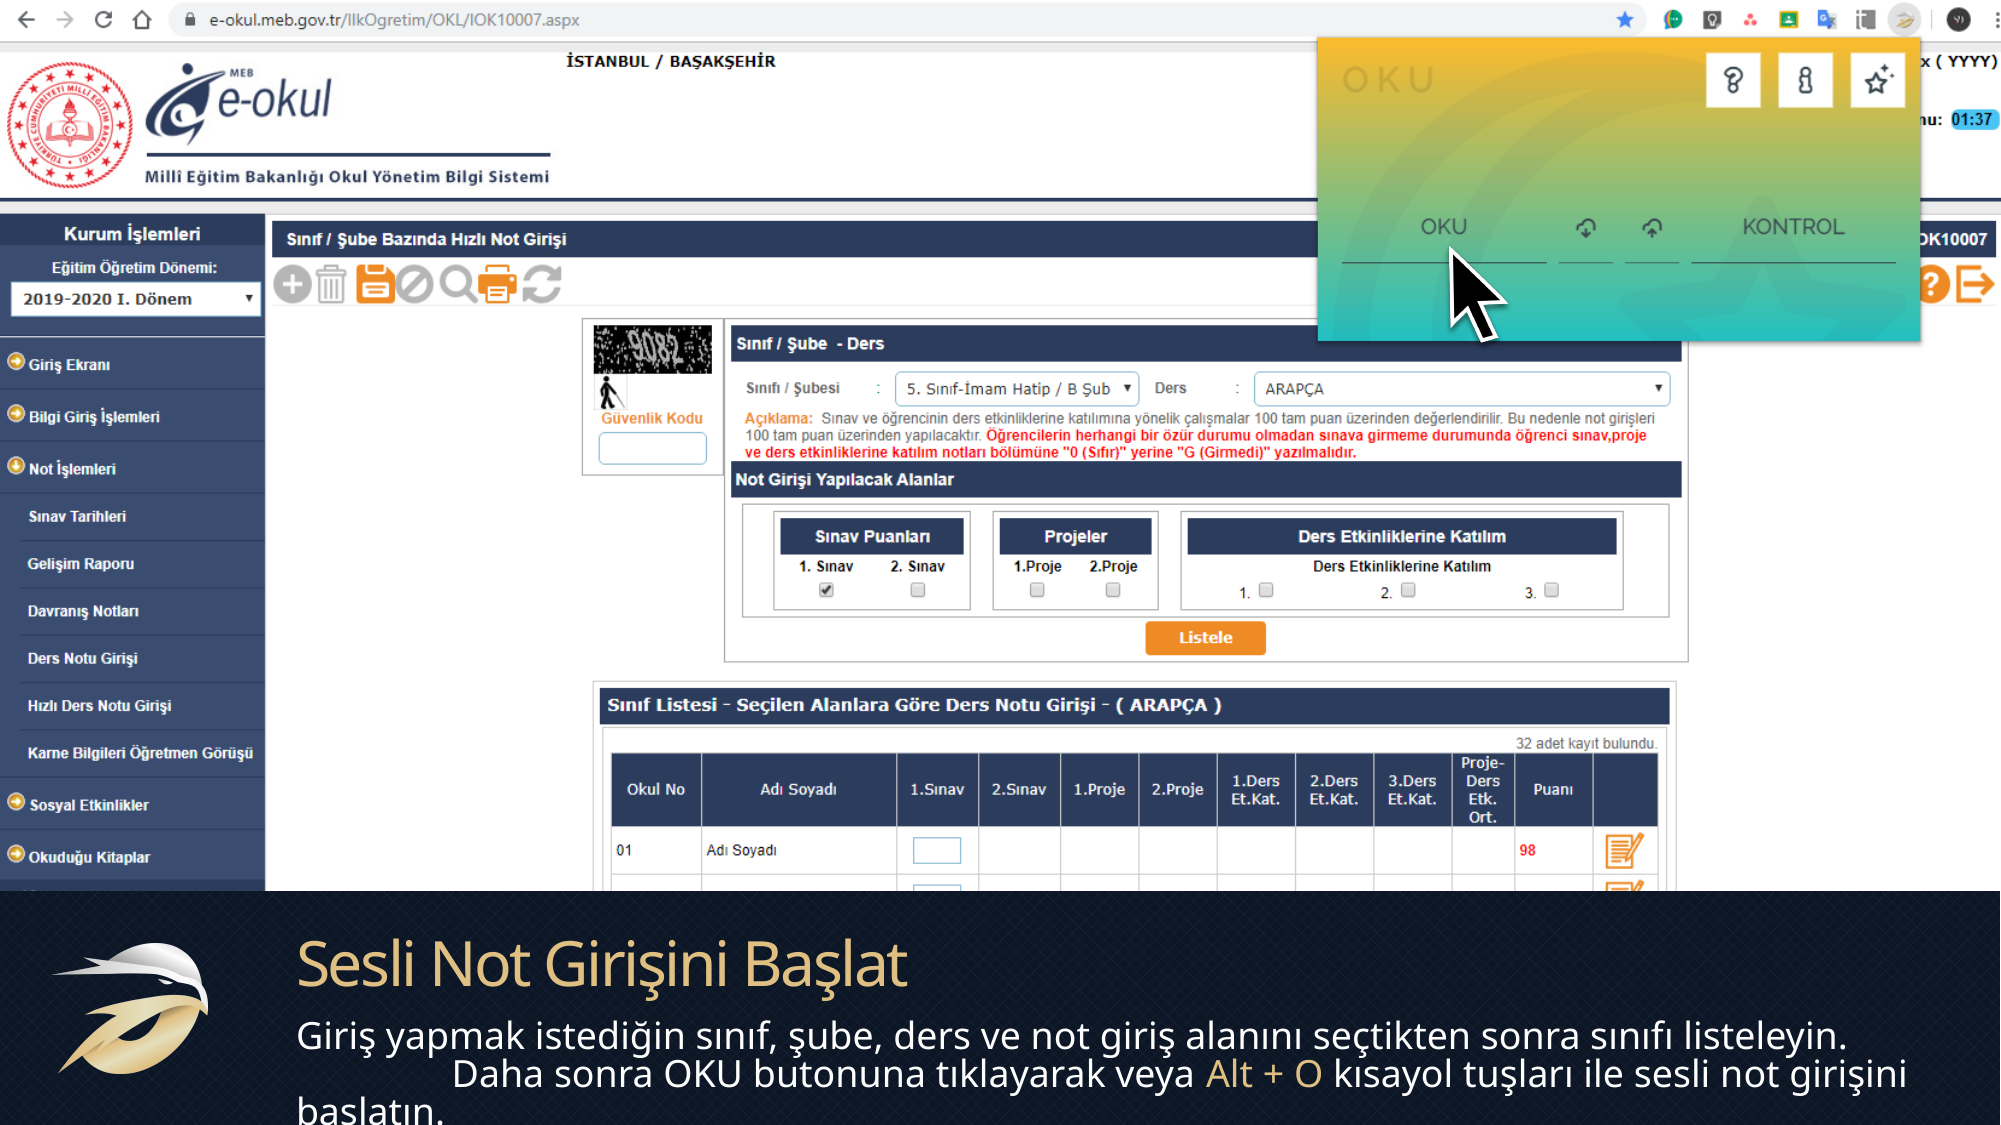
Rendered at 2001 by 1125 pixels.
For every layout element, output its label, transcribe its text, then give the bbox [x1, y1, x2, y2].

picture [51, 943, 209, 1075]
picture [0, 0, 2001, 891]
subtitle Giriş yapmak istediğin sınıf, şube, ders ve not giriş alanını seçtikten sonra sınıfı listeleyin. Daha sonra OKU butonuna tıklayarak veya Alt + O kısayol tuşları ile sesli not girişini başlatın. [280, 1011, 1949, 1113]
title Sesli Not Girişini Başlat [280, 904, 1930, 1007]
